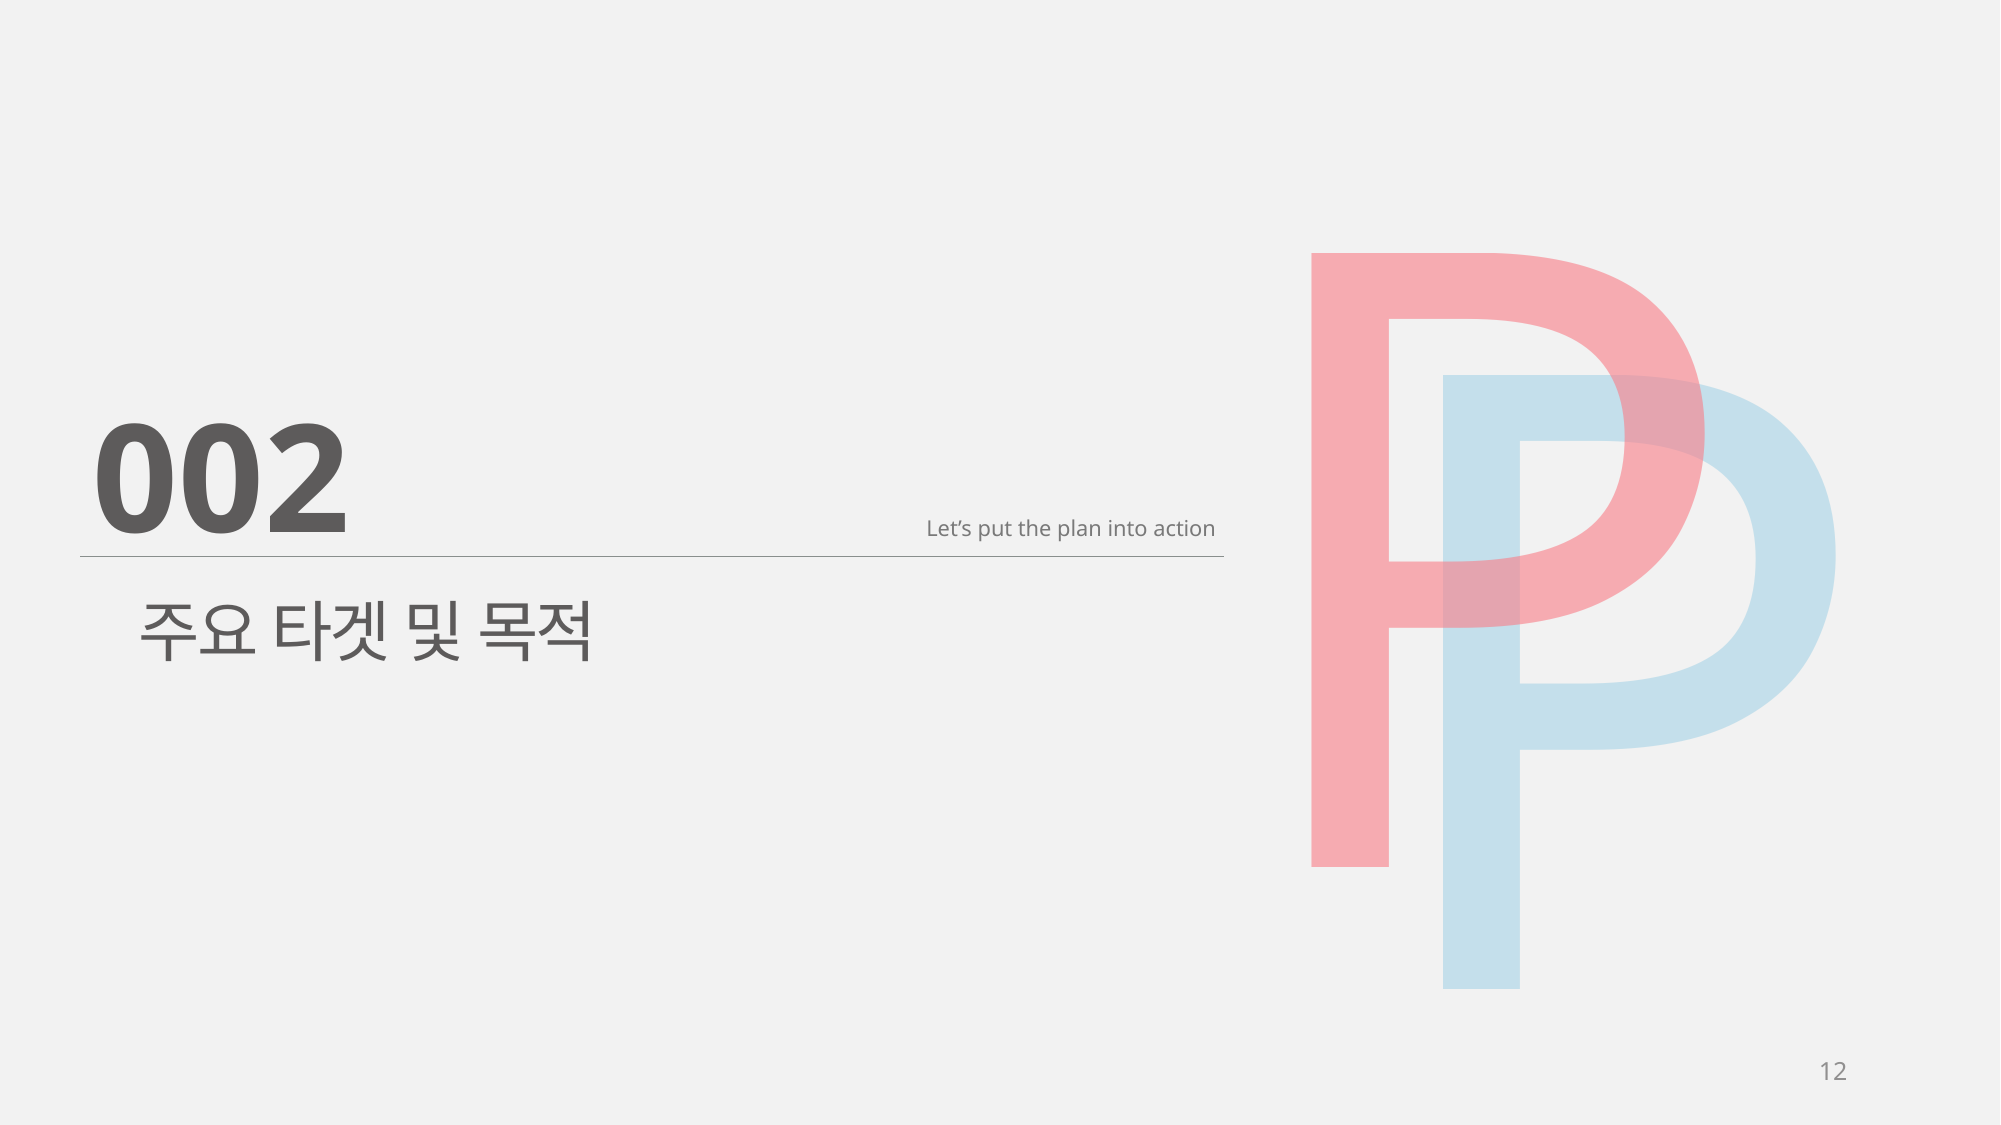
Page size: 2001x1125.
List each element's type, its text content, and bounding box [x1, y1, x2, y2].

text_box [1185, 0, 1924, 1125]
text_box 주요 타겟 및 목적 [124, 582, 613, 677]
text_box 002 [78, 374, 365, 570]
text_box Let’s put the plan into action [911, 506, 1185, 548]
